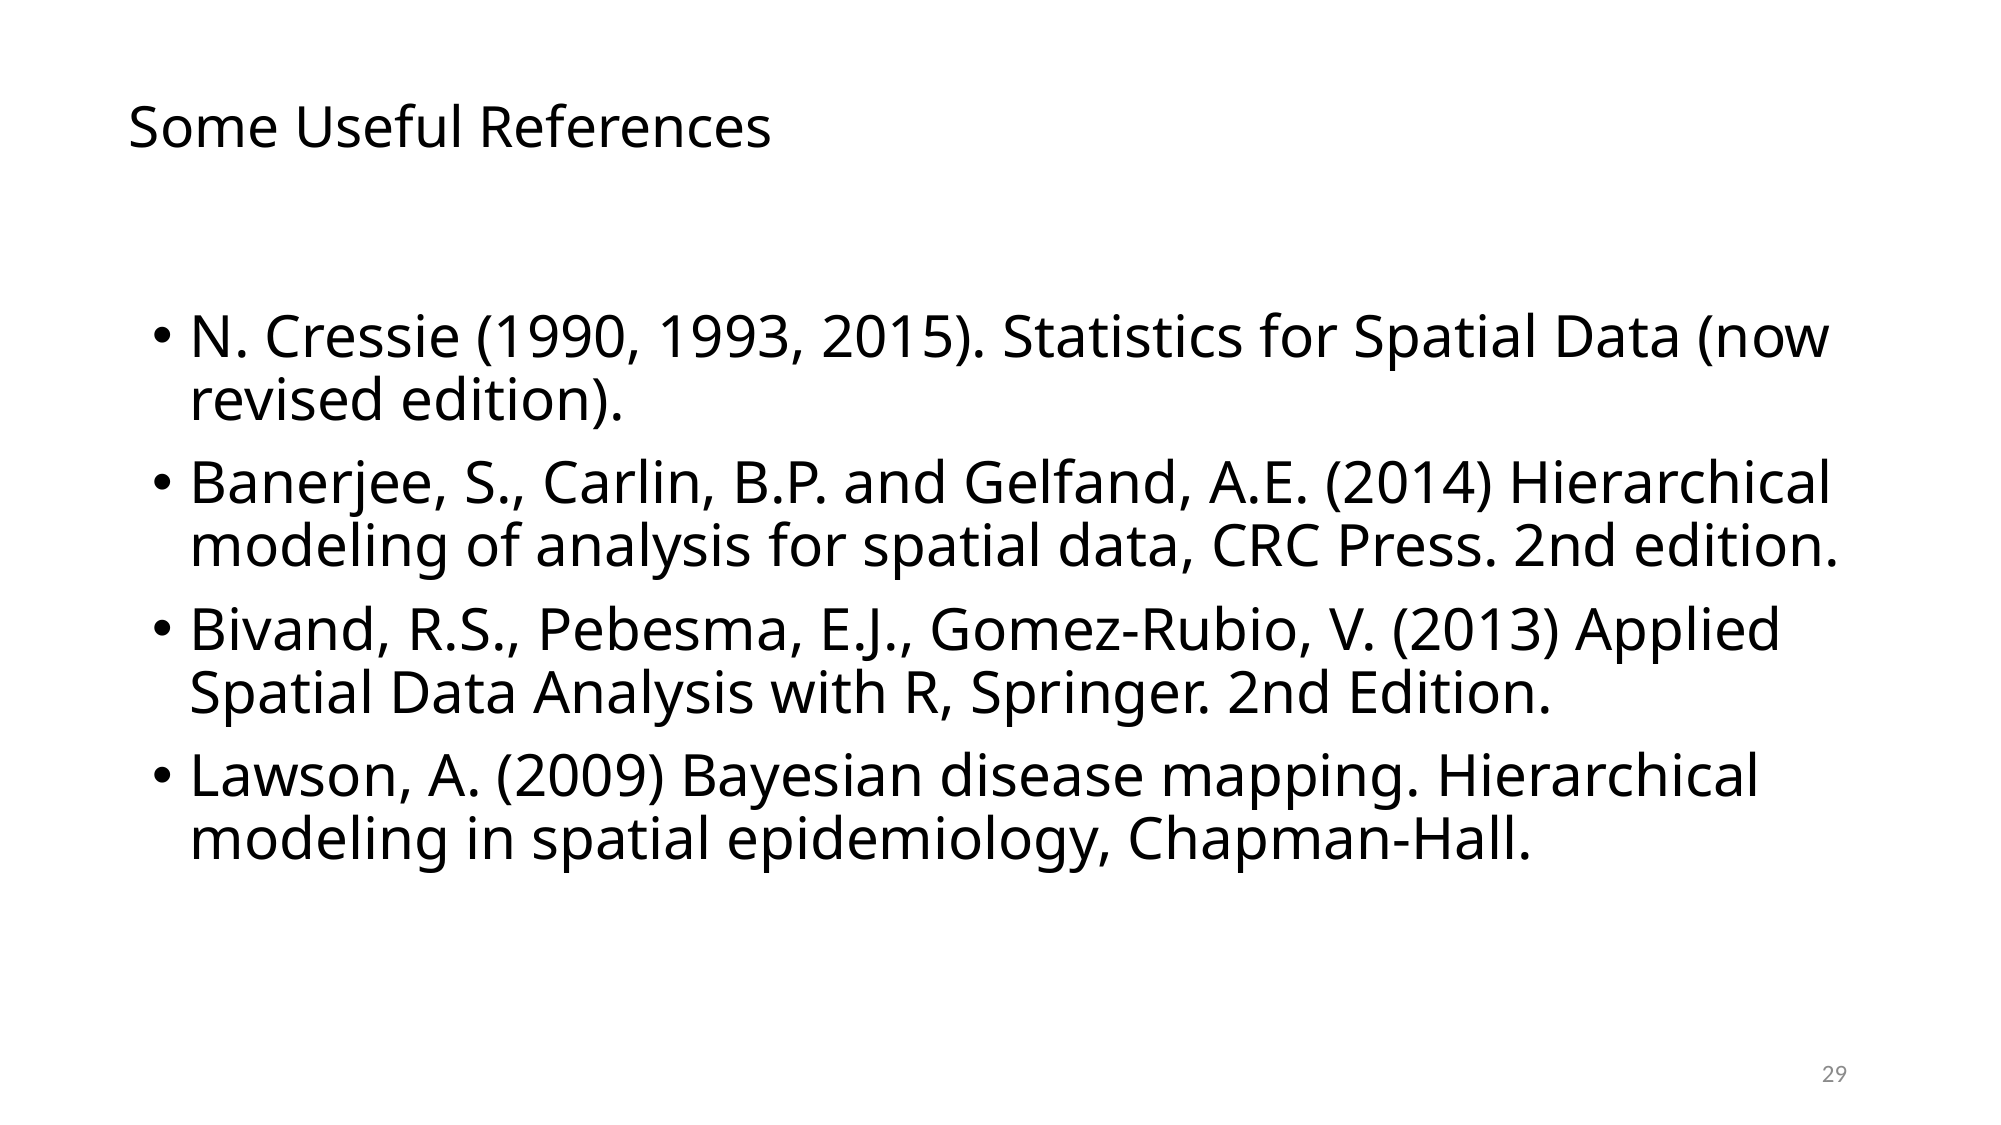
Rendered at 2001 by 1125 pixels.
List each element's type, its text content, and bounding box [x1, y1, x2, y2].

title Some Useful References [114, 90, 1886, 168]
list N. Cressie (1990, 1993, 2015). Statistics for Spatial Data (now revised edition). Banerjee, S., Carlin, B.P. and Gelfand, A.E. (2014) Hierarchical modeling of analysis for spatial data, CRC Press. 2nd edition. Bivand, R.S., Pebesma, E.J., Gomez-Rubio, V. (2013) Applied Spatial Data Analysis with R, Springer. 2nd Edition. Lawson, A. (2009) Bayesian disease mapping. Hierarchical modeling in spatial epidemiology, Chapman-Hall. [137, 299, 1863, 1014]
slide_number 29 [1412, 1042, 1863, 1103]
